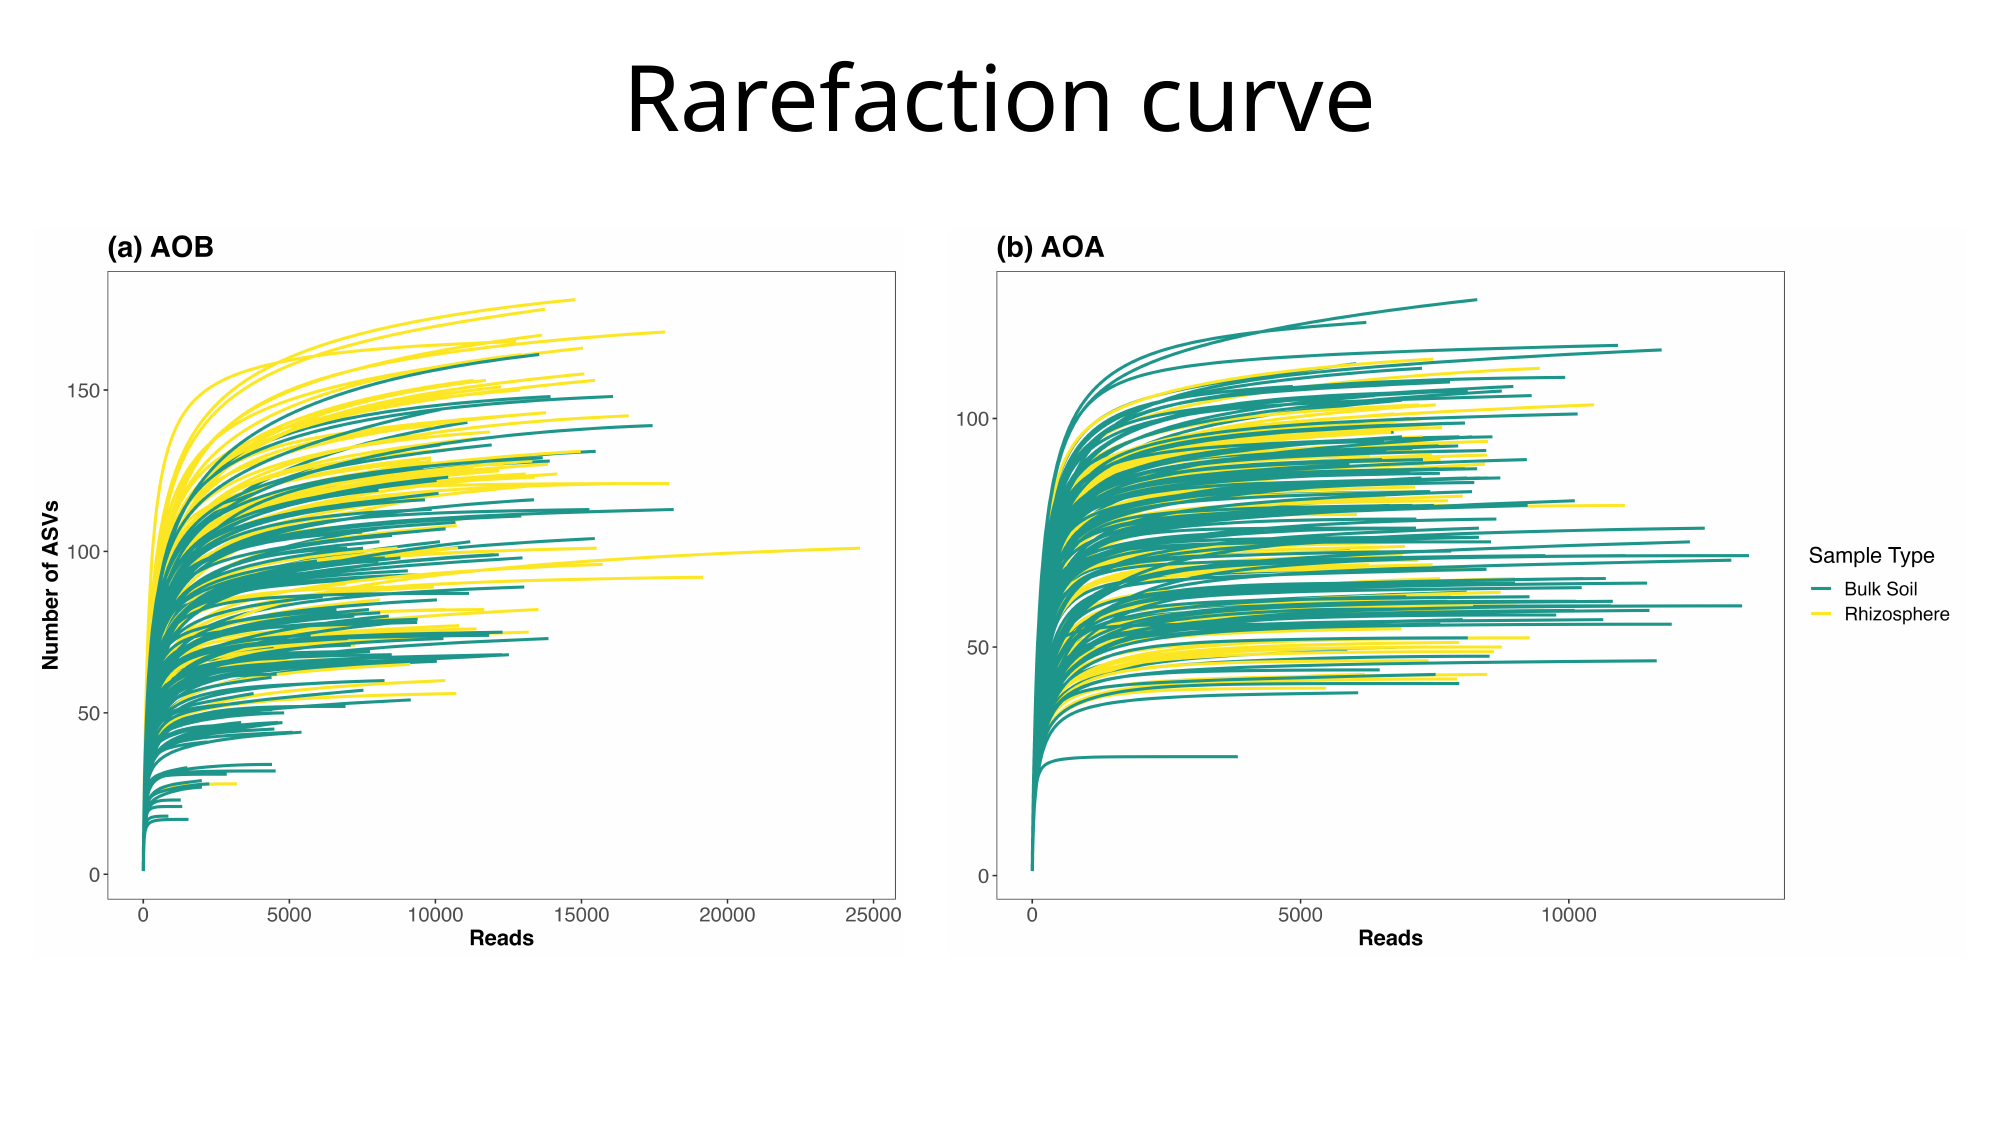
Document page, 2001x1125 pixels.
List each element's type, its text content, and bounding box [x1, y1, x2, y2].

title Rarefaction curve [137, 45, 1863, 160]
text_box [34, 228, 1966, 958]
